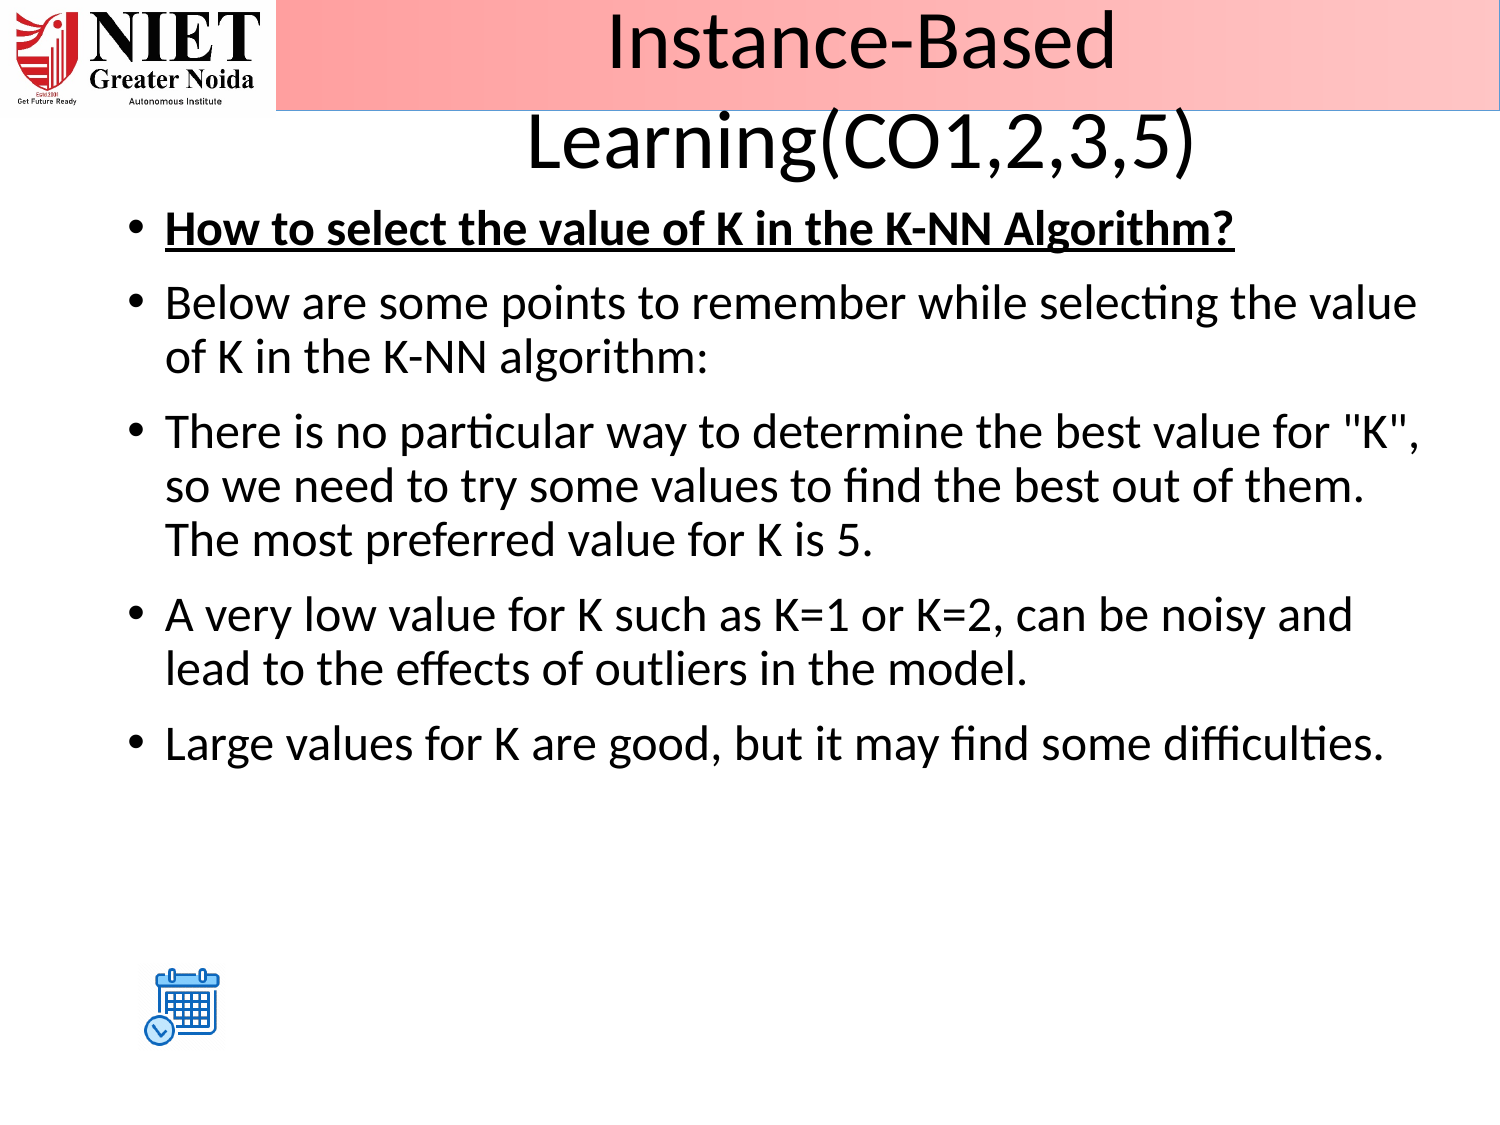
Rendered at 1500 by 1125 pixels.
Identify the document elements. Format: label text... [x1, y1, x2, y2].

list How to select the value of K in the K-NN Algorithm? Below are some points to remember while selecting the value of K in the K-NN algorithm: There is no particular way to determine the best value for "K", so we need to try some values to find the best out of them. The most preferred value for K is 5. A very low value for K such as K=1 or K=2, can be noisy and lead to the effects of outliers in the model. Large values for K are good, but it may find some difficulties. [112, 194, 1463, 950]
picture [137, 962, 226, 1051]
text_box Instance-Based Learning(CO1,2,3,5) [335, 33, 1390, 136]
picture [0, 0, 276, 118]
